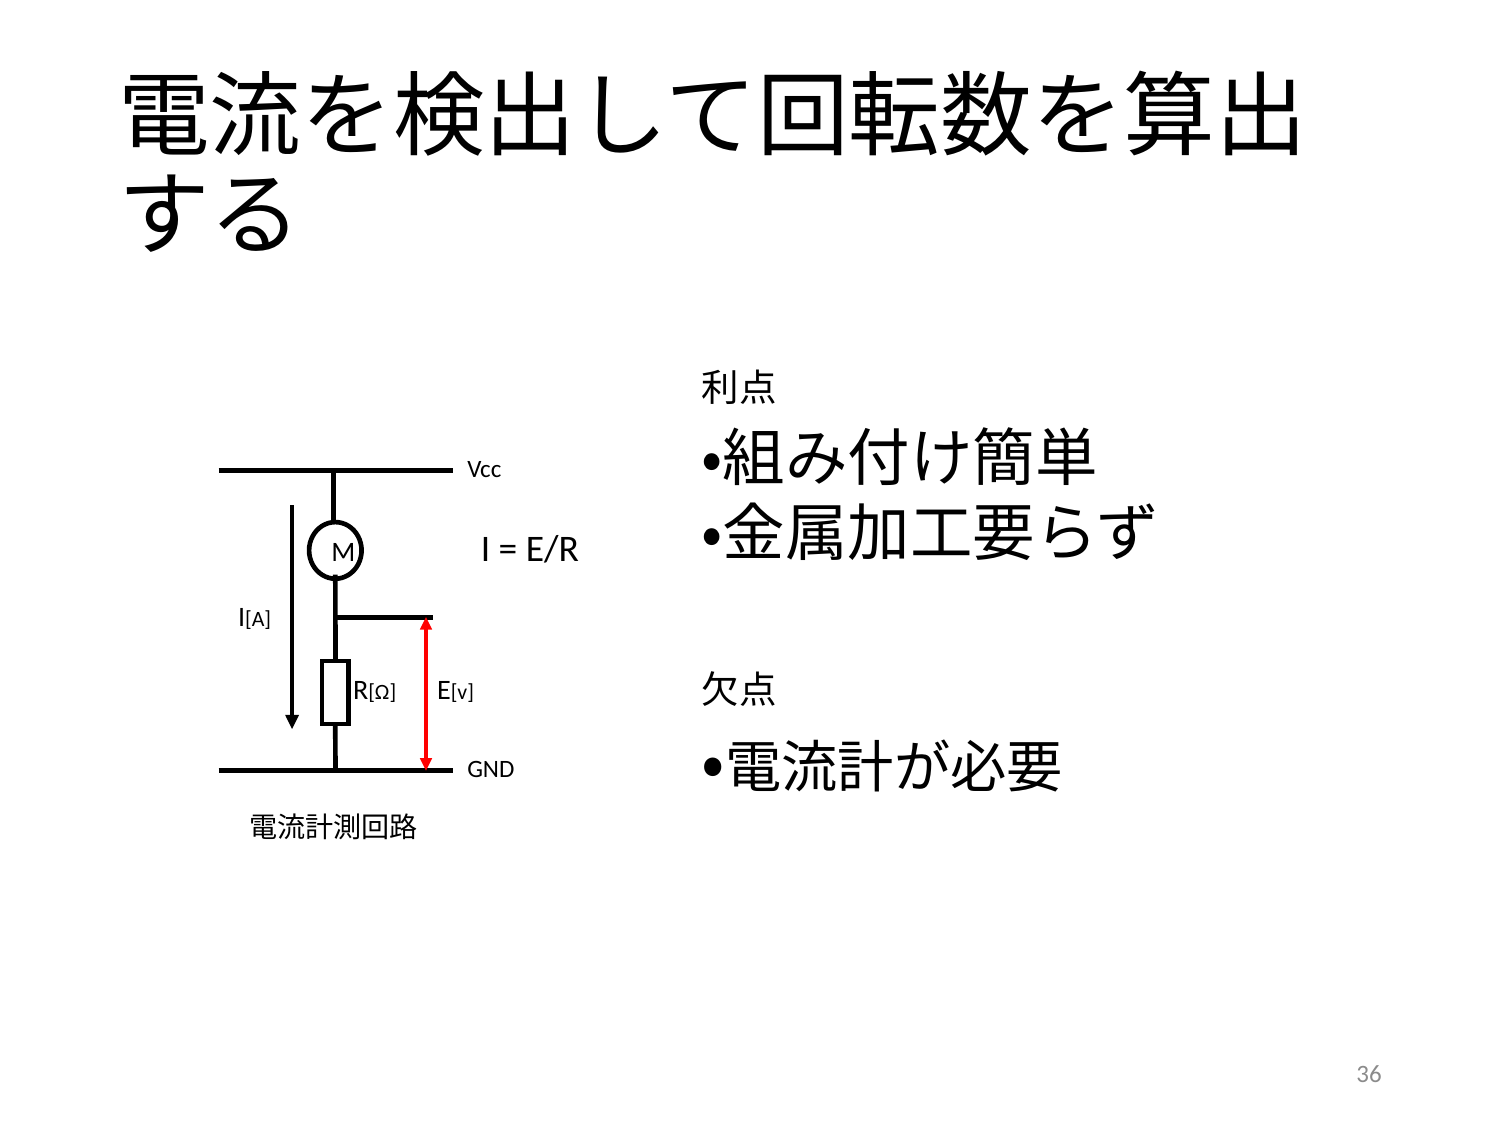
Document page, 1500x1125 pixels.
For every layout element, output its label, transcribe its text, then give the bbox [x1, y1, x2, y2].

text_box ・電流計が必要 [686, 711, 1298, 809]
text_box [189, 444, 618, 852]
text_box 利点 [686, 356, 795, 417]
text_box ・組み付け簡単 ・金属加工要らず [686, 410, 1249, 575]
slide_number 35 [1059, 1042, 1397, 1103]
text_box 欠点 [686, 658, 795, 718]
title 電流を検出して回転数を算出する [103, 59, 1397, 278]
